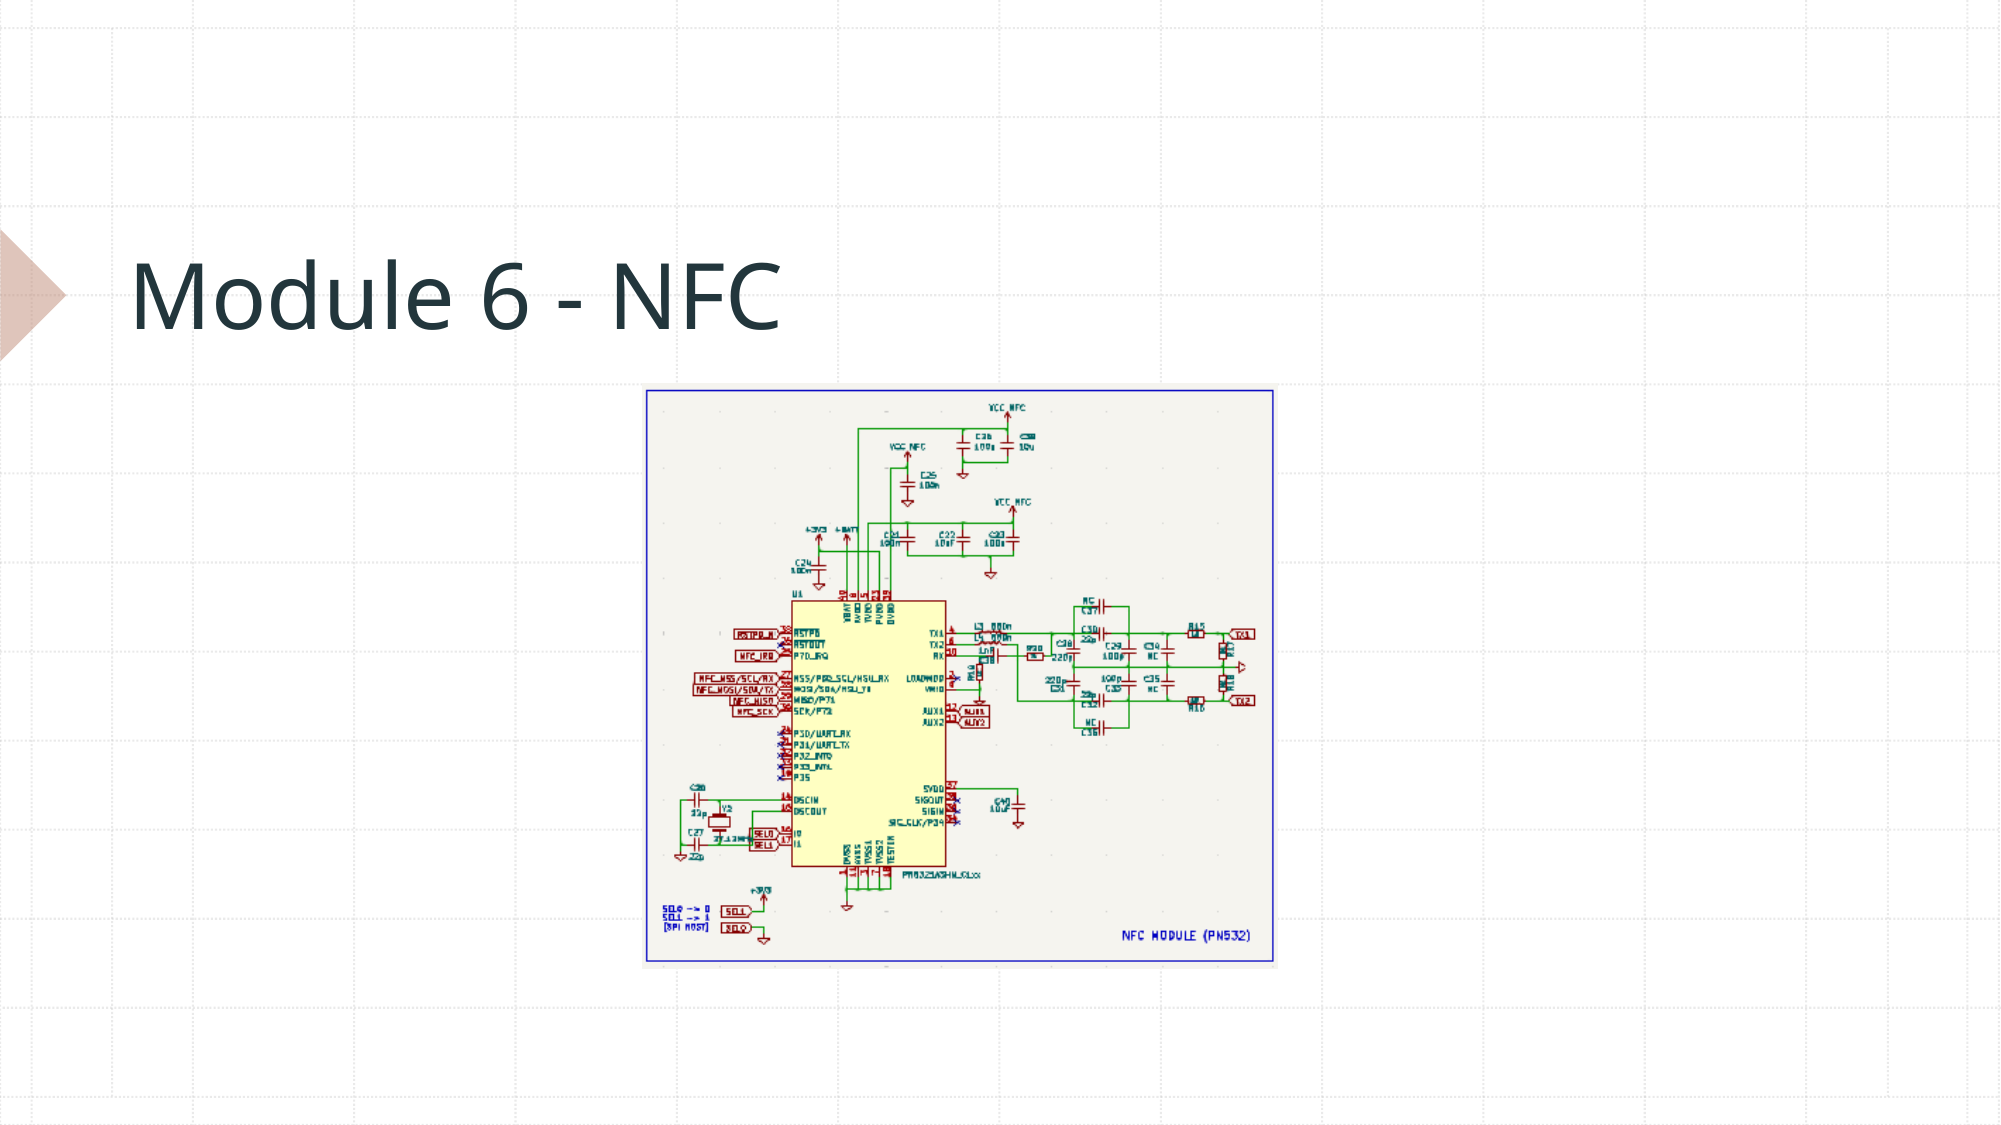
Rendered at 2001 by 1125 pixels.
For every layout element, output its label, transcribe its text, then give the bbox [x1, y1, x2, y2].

title Module 6 - NFC [113, 119, 1808, 356]
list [642, 383, 1278, 969]
